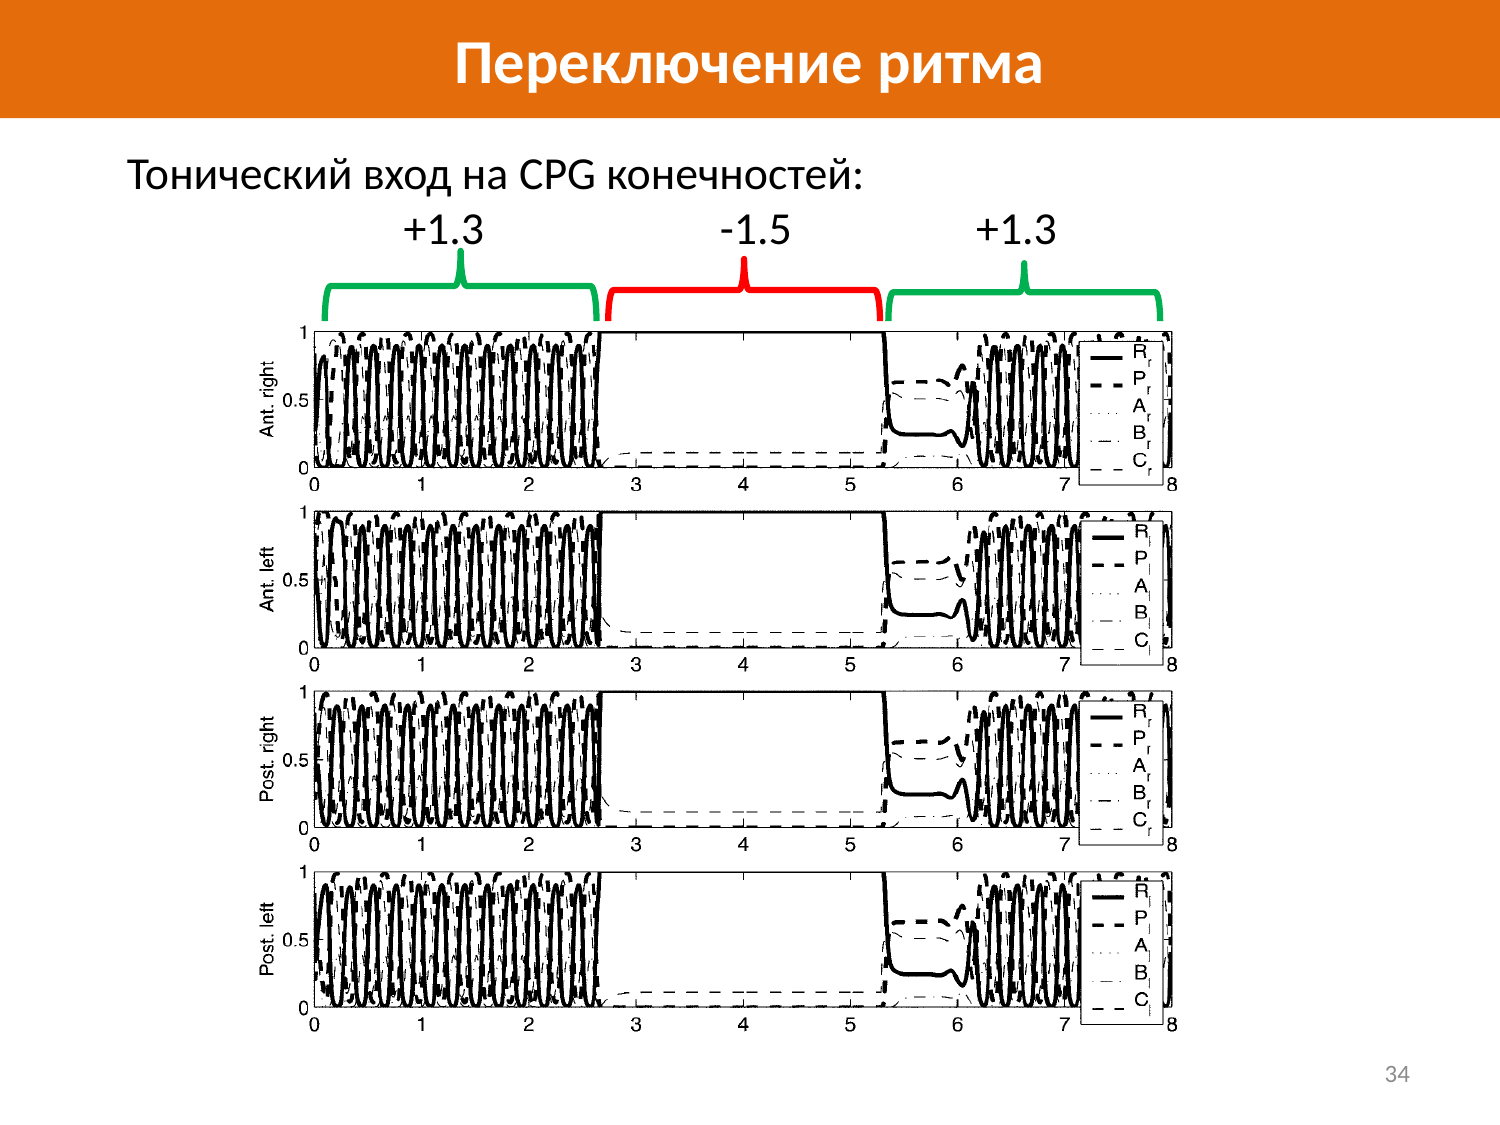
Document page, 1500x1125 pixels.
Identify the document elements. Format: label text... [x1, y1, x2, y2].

title Переключение ритма [0, 0, 1500, 119]
slide_number 34 [1074, 1042, 1425, 1103]
picture [236, 309, 1185, 1036]
text_box [888, 262, 1161, 308]
text_box [324, 262, 597, 308]
text_box [607, 262, 881, 308]
text_box Тонический вход на CPG конечностей: +1.3 -1.5 +1.3 [112, 136, 1282, 262]
